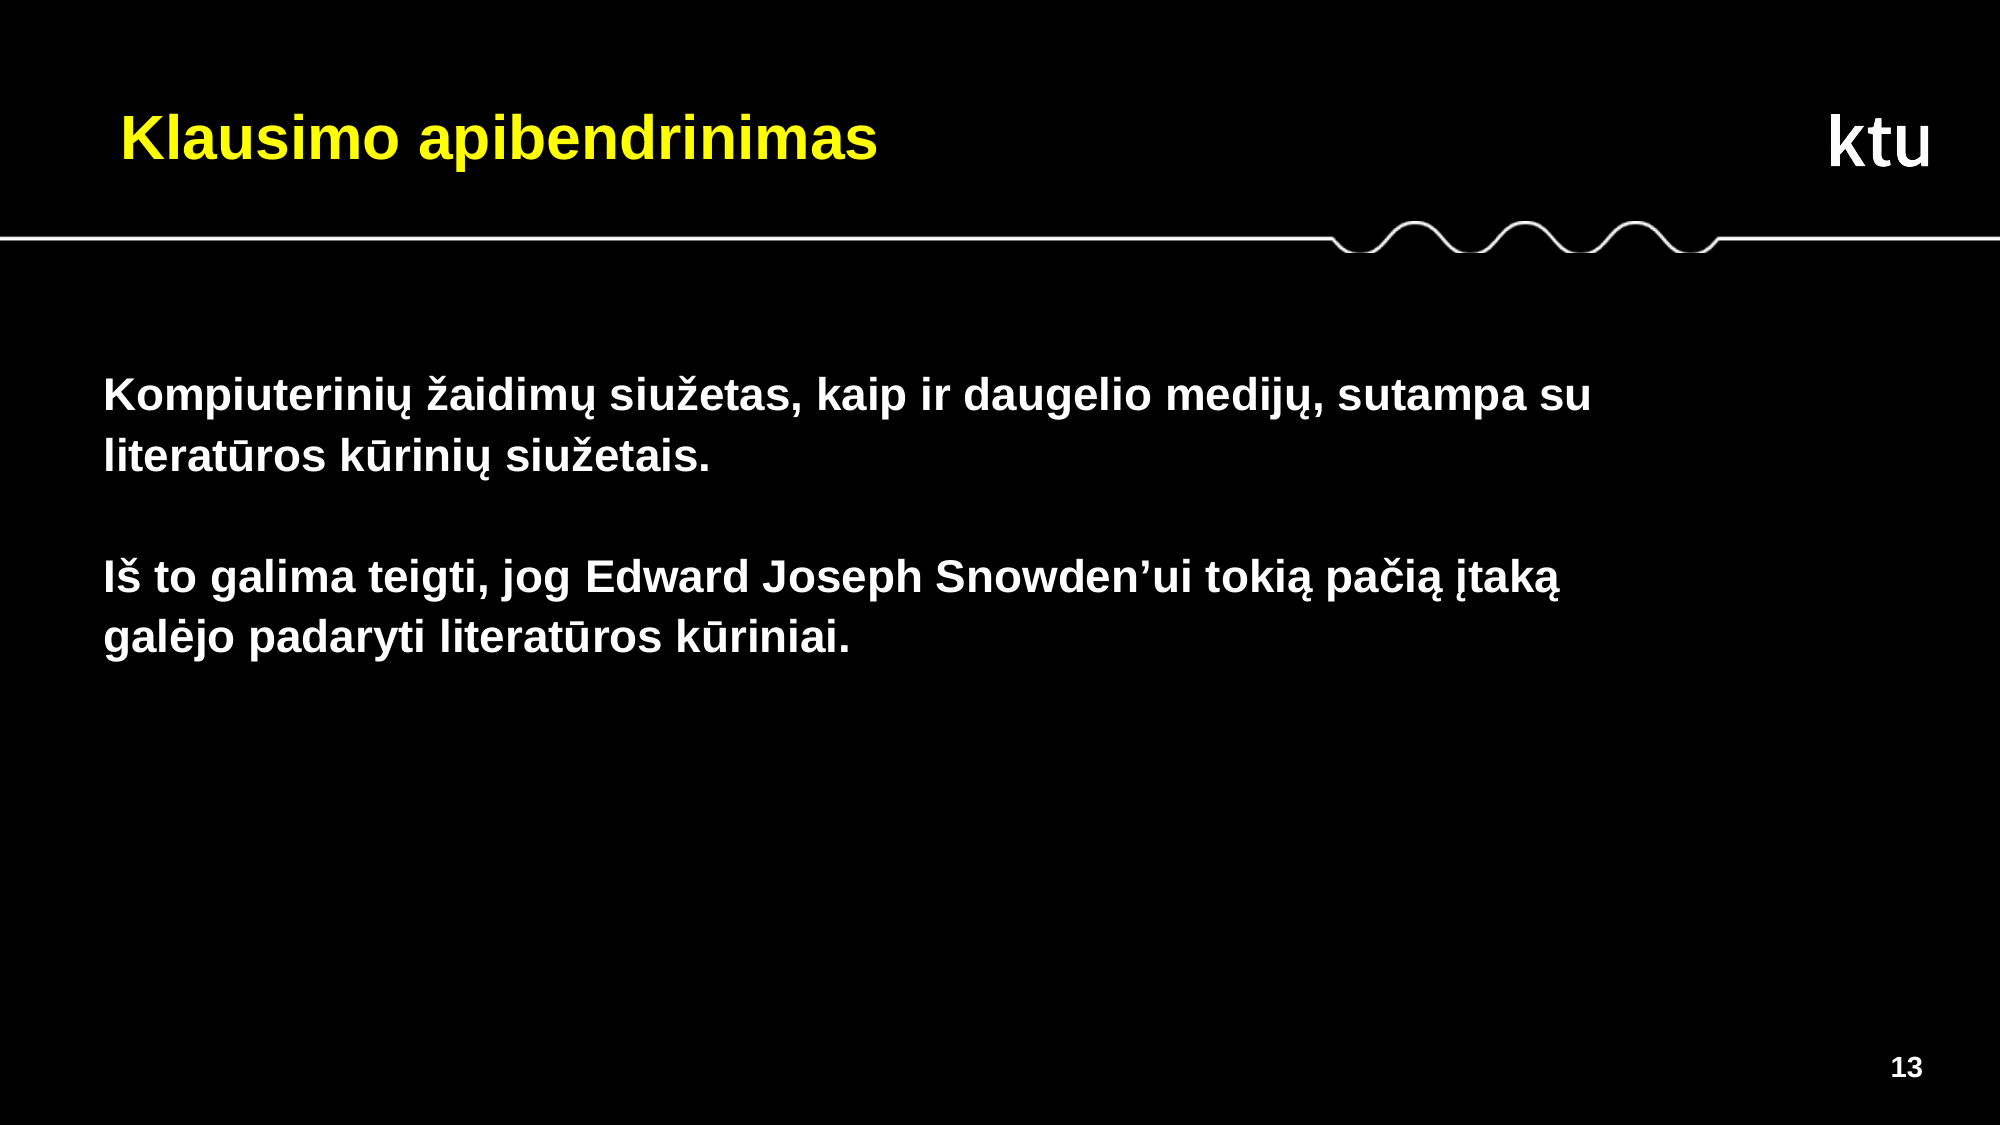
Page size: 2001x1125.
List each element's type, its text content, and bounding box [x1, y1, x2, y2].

list Klausimo apibendrinimas [105, 98, 1579, 183]
list Kompiuterinių žaidimų siužetas, kaip ir daugelio medijų, sutampa su literatūros kūrinių siužetais. Iš to galima teigti, jog Edward Joseph Snowden’ui tokią pačią įtaką galėjo padaryti literatūros kūriniai. [88, 562, 1701, 730]
